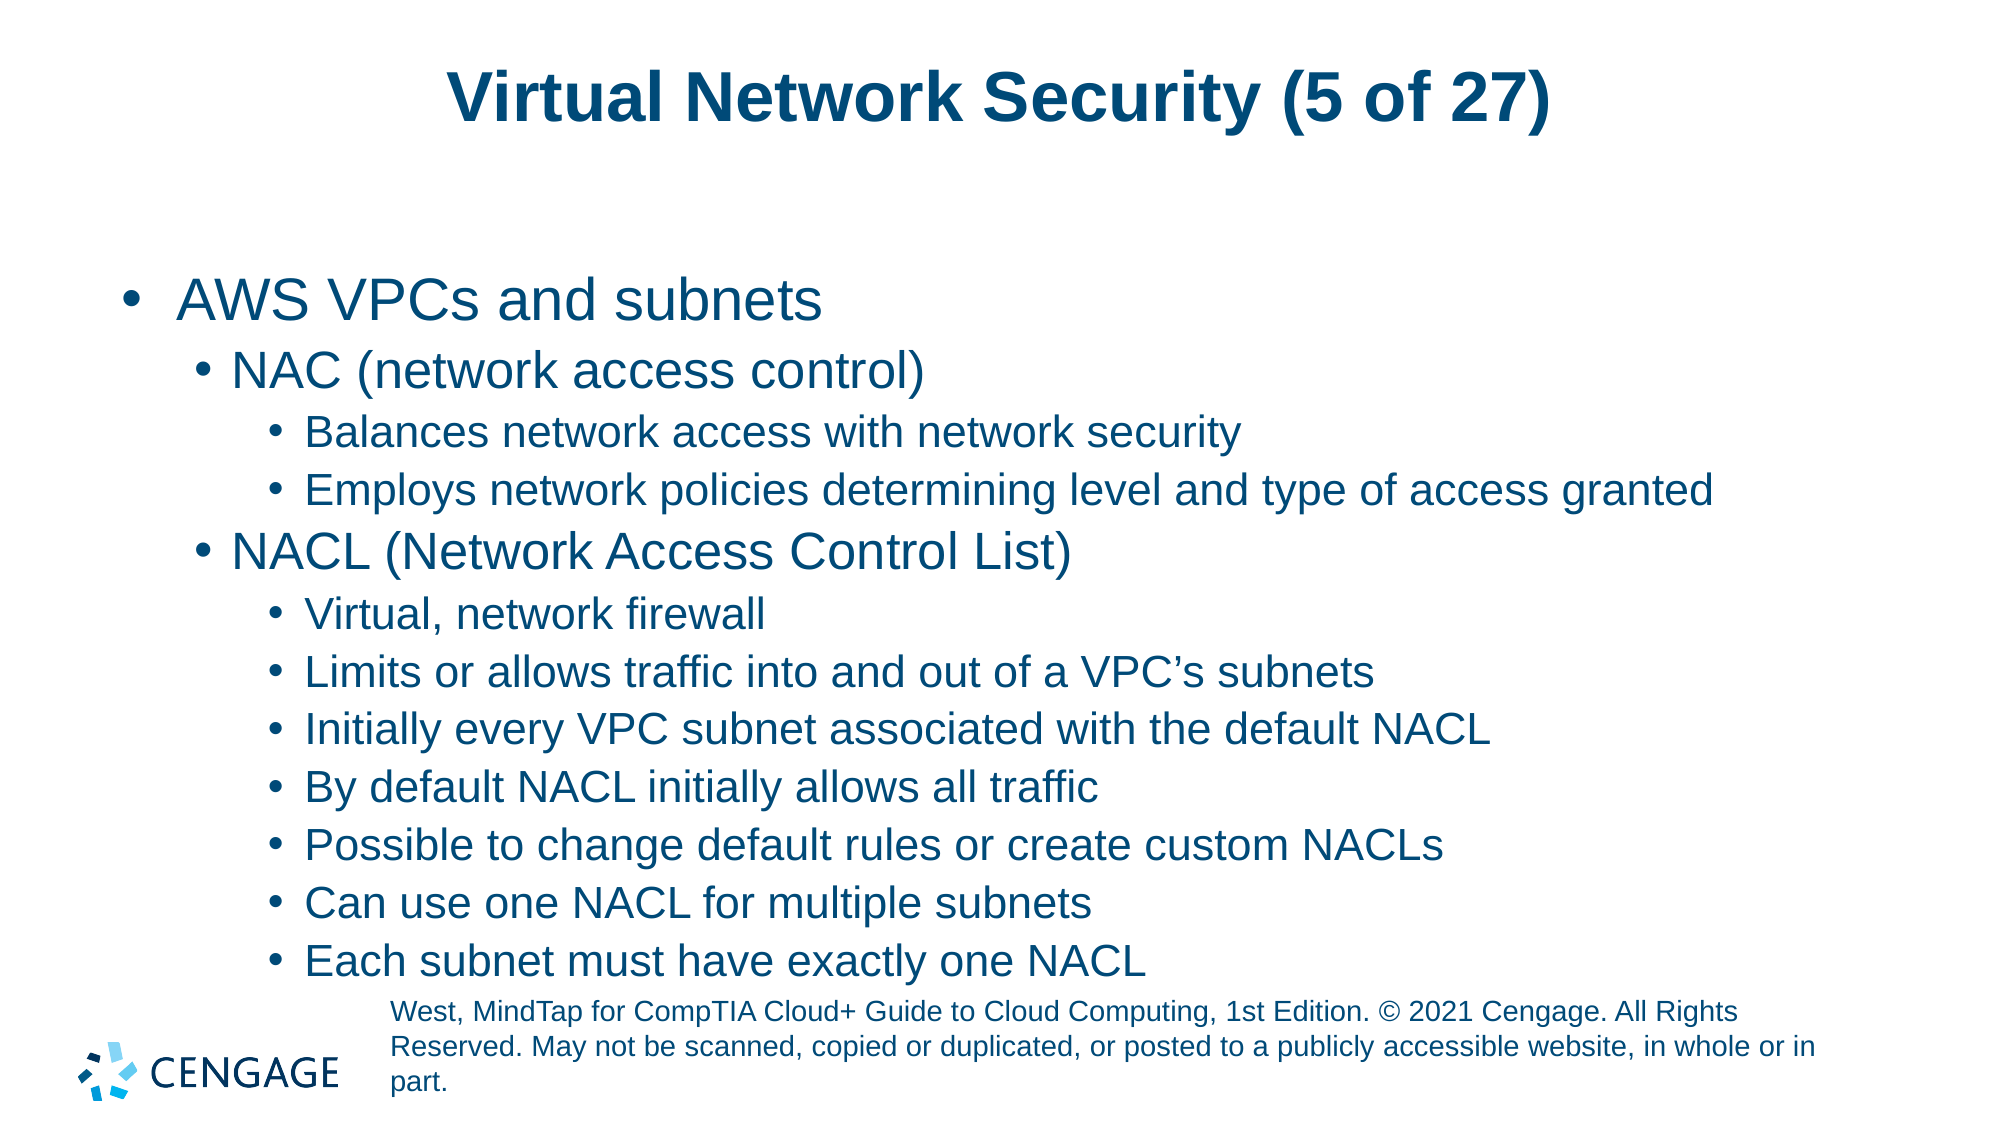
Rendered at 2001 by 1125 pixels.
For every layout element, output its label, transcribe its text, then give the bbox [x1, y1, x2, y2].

list AWS VPCs and subnets NAC (network access control) Balances network access with network security Employs network policies determining level and type of access granted NACL (Network Access Control List) Virtual, network firewall Limits or allows traffic into and out of a VPC’s subnets Initially every VPC subnet associated with the default NACL By default NACL initially allows all traffic Possible to change default rules or create custom NACLs Can use one NACL for multiple subnets Each subnet must have exactly one NACL [121, 268, 1880, 990]
title Virtual Network Security (5 of 27) [137, 59, 1863, 171]
picture [78, 1042, 338, 1101]
